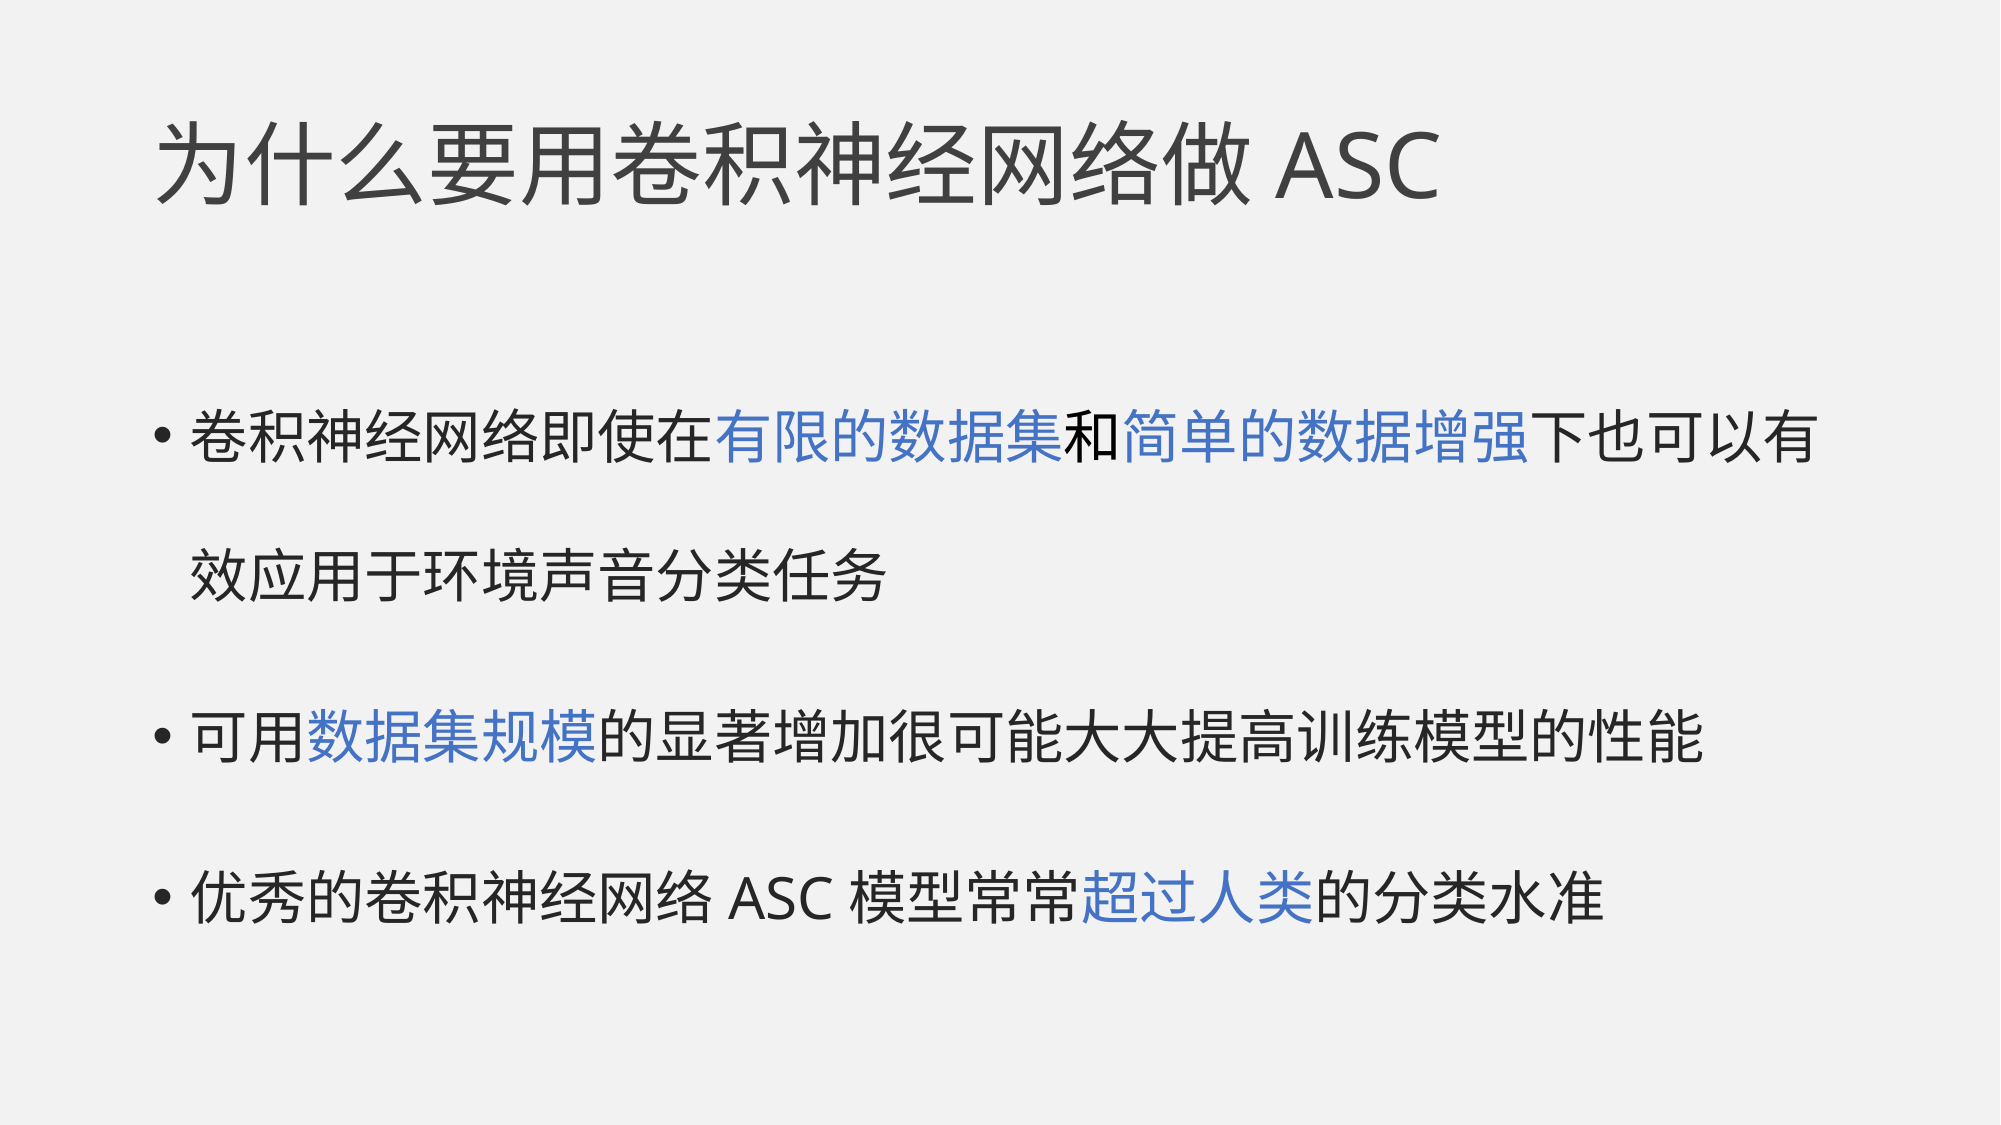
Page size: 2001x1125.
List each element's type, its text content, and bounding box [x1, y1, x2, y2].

list 卷积神经网络即使在有限的数据集和简单的数据增强下也可以有效应用于环境声音分类任务 可用数据集规模的显著增加很可能大大提高训练模型的性能 优秀的卷积神经网络ASC模型常常超过人类的分类水准 [137, 322, 1863, 997]
title 为什么要用卷积神经网络做ASC [137, 59, 1863, 278]
